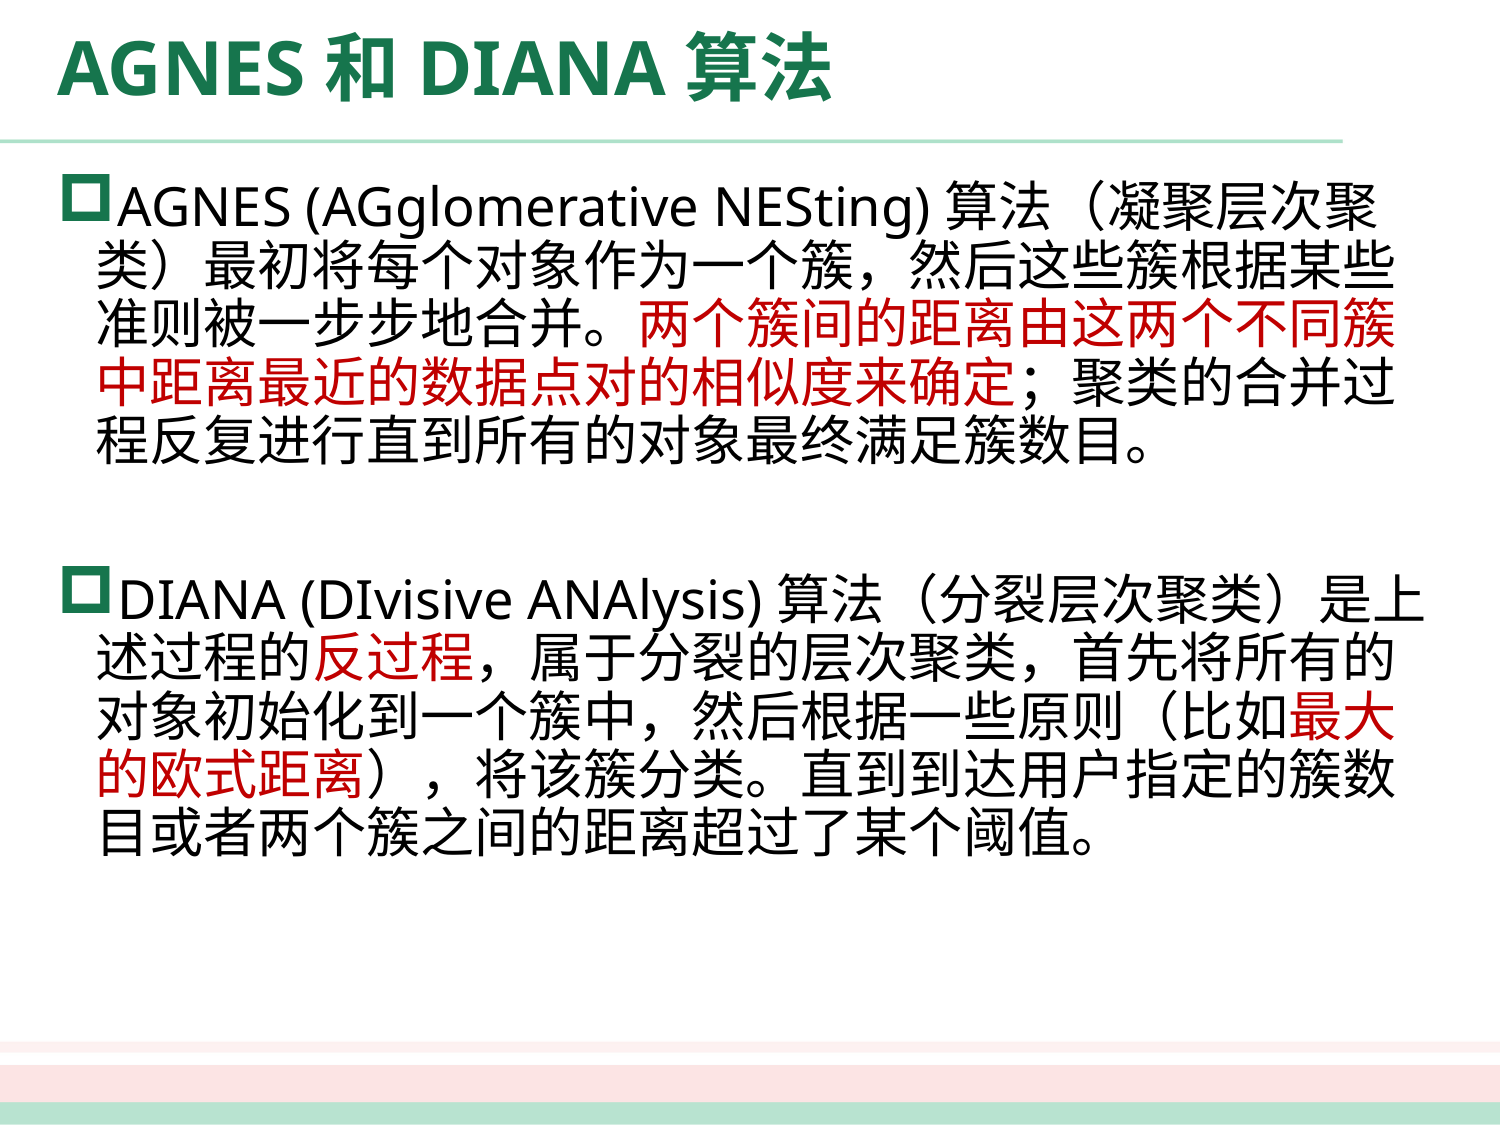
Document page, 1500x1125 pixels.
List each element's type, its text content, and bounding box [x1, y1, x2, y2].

title AGNES和DIANA算法 [42, 7, 1337, 135]
list AGNES (AGglomerative NESting)算法（凝聚层次聚类）最初将每个对象作为一个簇，然后这些簇根据某些准则被一步步地合并。两个簇间的距离由这两个不同簇中距离最近的数据点对的相似度来确定；聚类的合并过程反复进行直到所有的对象最终满足簇数目。 DIANA (DIvisive ANAlysis)算法（分裂层次聚类）是上述过程的反过程，属于分裂的层次聚类，首先将所有的对象初始化到一个簇中，然后根据一些原则（比如最大的欧式距离），将该簇分类。直到到达用户指定的簇数目或者两个簇之间的距离超过了某个阈值。 [42, 172, 1459, 1005]
picture [0, 0, 1500, 1125]
